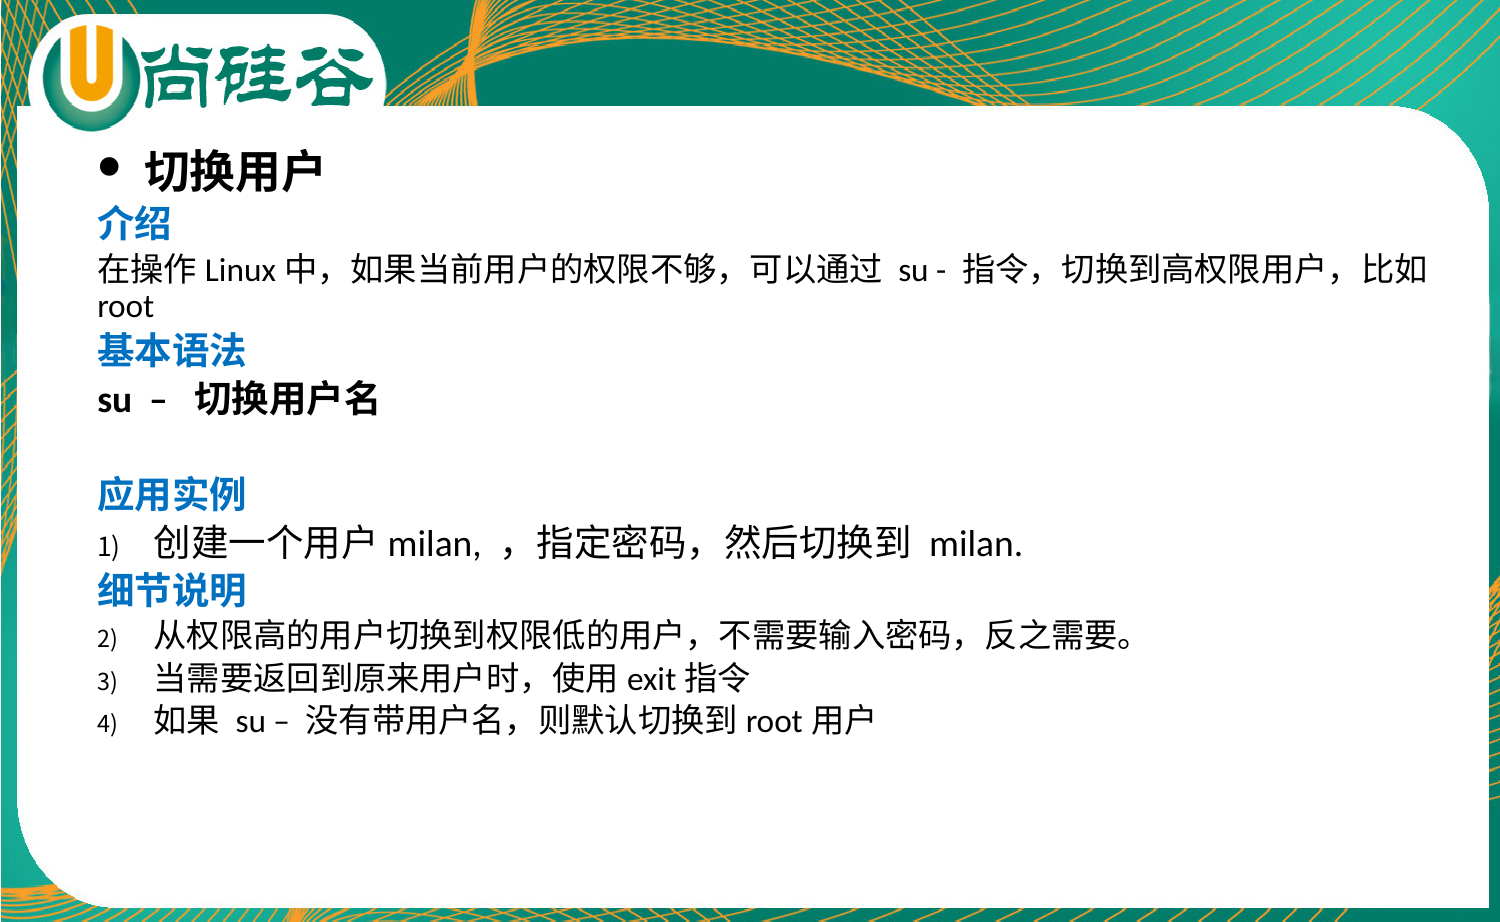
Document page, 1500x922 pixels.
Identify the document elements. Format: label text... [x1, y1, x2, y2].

text_box 切换用户 介绍 在操作Linux中，如果当前用户的权限不够，可以通过 su - 指令，切换到高权限用户，比如root 基本语法 su – 切换用户名 应用实例 创建一个用户milan, ，指定密码，然后切换到 milan. 细节说明 从权限高的用户切换到权限低的用户，不需要输入密码，反之需要。 当需要返回到原来用户时，使用exit指令 如果 su – 没有带用户名，则默认切换到root用户 [82, 141, 1500, 854]
picture [0, 0, 1500, 922]
